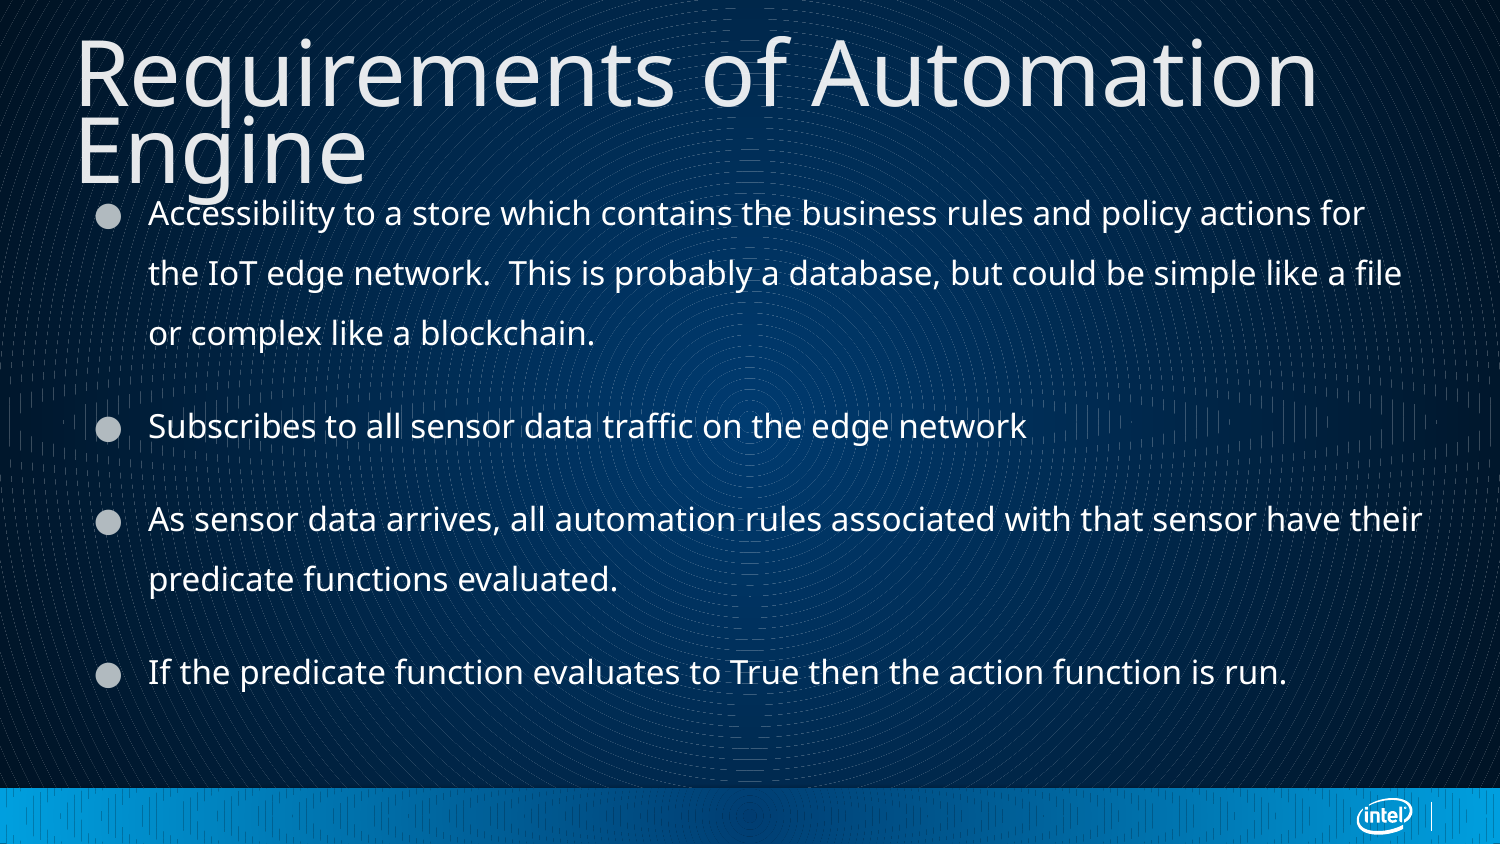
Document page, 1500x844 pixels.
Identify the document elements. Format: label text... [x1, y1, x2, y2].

title Requirements of Automation Engine [58, 37, 1442, 131]
list Accessibility to a store which contains the business rules and policy actions for the IoT edge network. This is probably a database, but could be simple like a file or complex like a blockchain. Subscribes to all sensor data traffic on the edge network As sensor data arrives, all automation rules associated with that sensor have their predicate functions evaluated. If the predicate function evaluates to True then the action function is run. [58, 158, 1442, 700]
